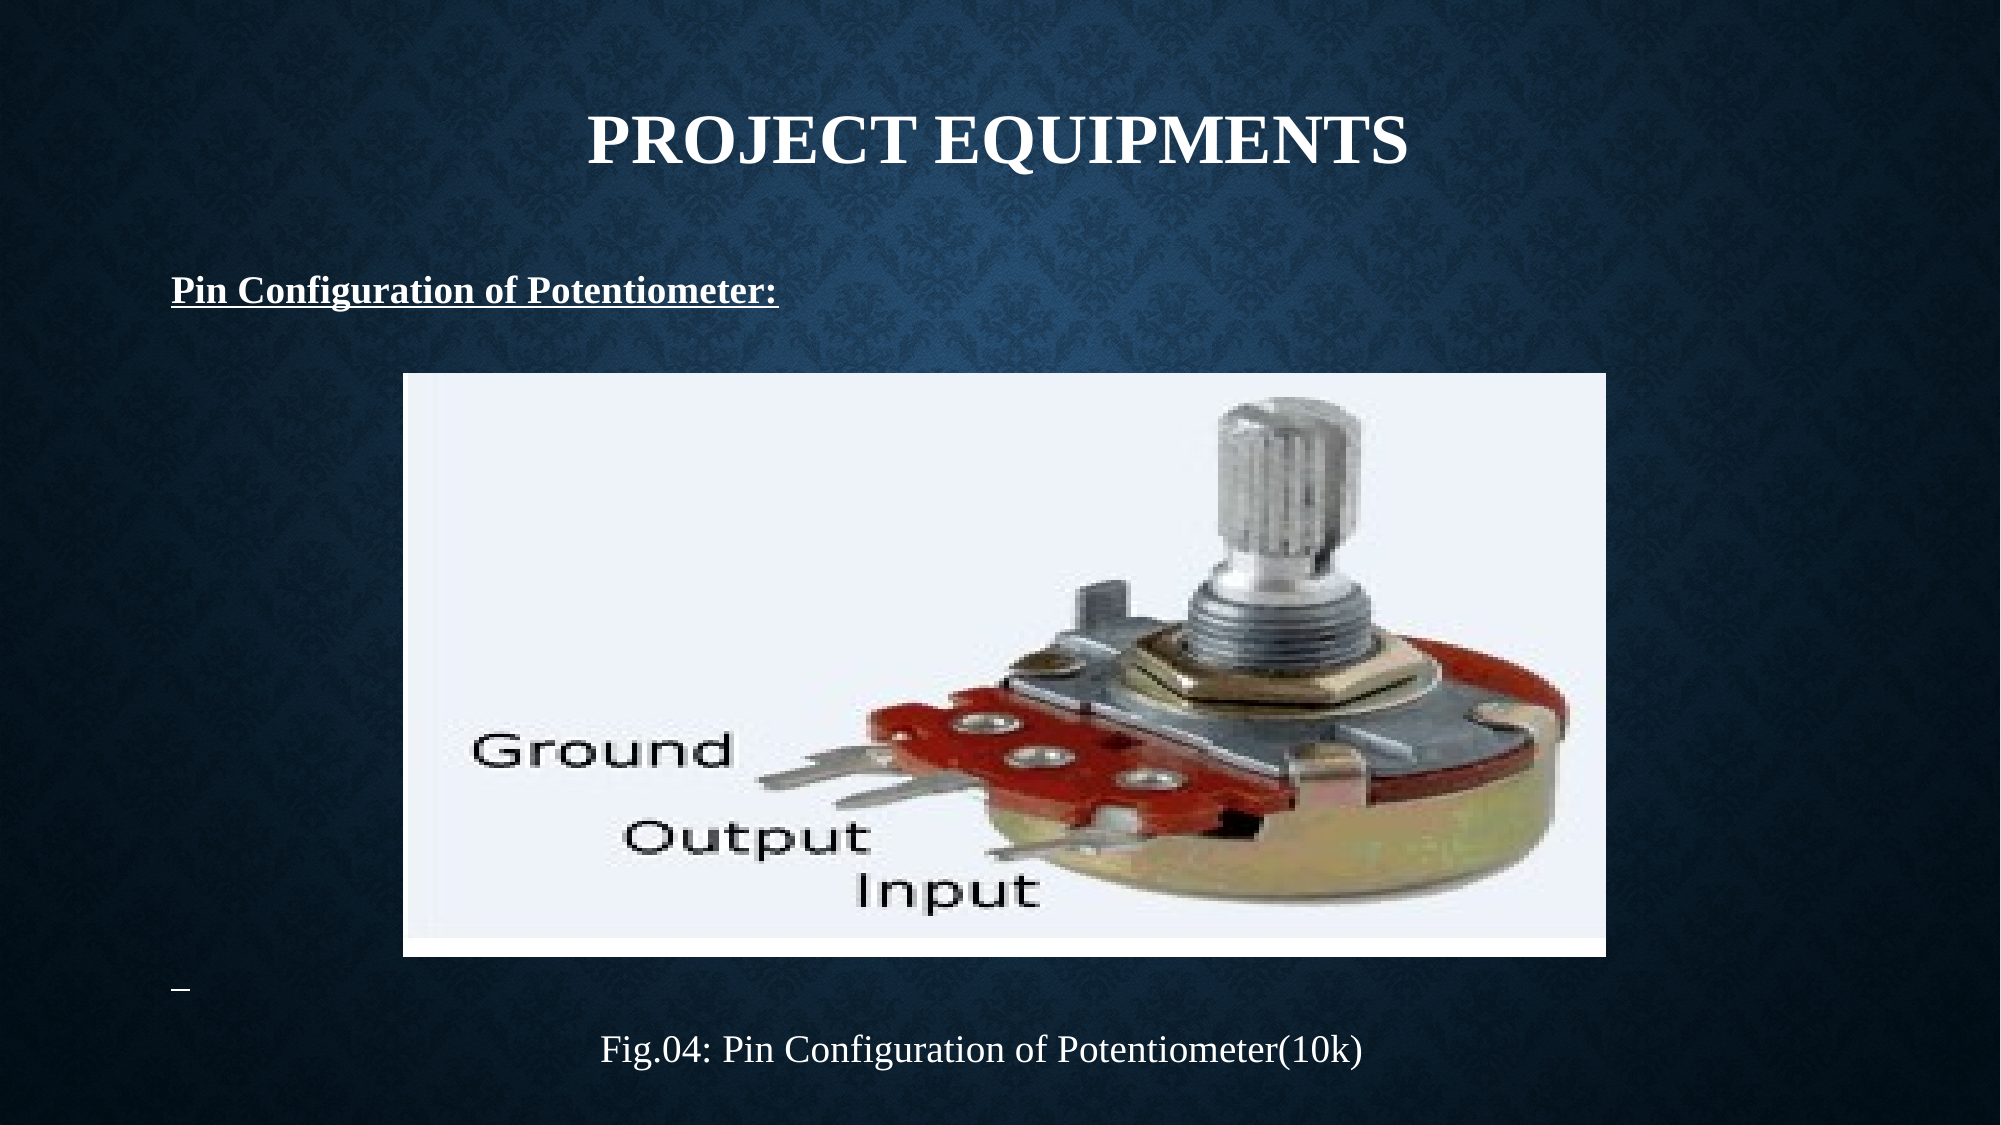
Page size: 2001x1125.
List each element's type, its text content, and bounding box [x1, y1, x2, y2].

list Pin Configuration of Potentiometer: Fig.04: Pin Configuration of Potentiometer(10k) [149, 247, 1849, 1084]
title Project Equipments [149, 70, 1849, 211]
picture [402, 373, 1606, 957]
